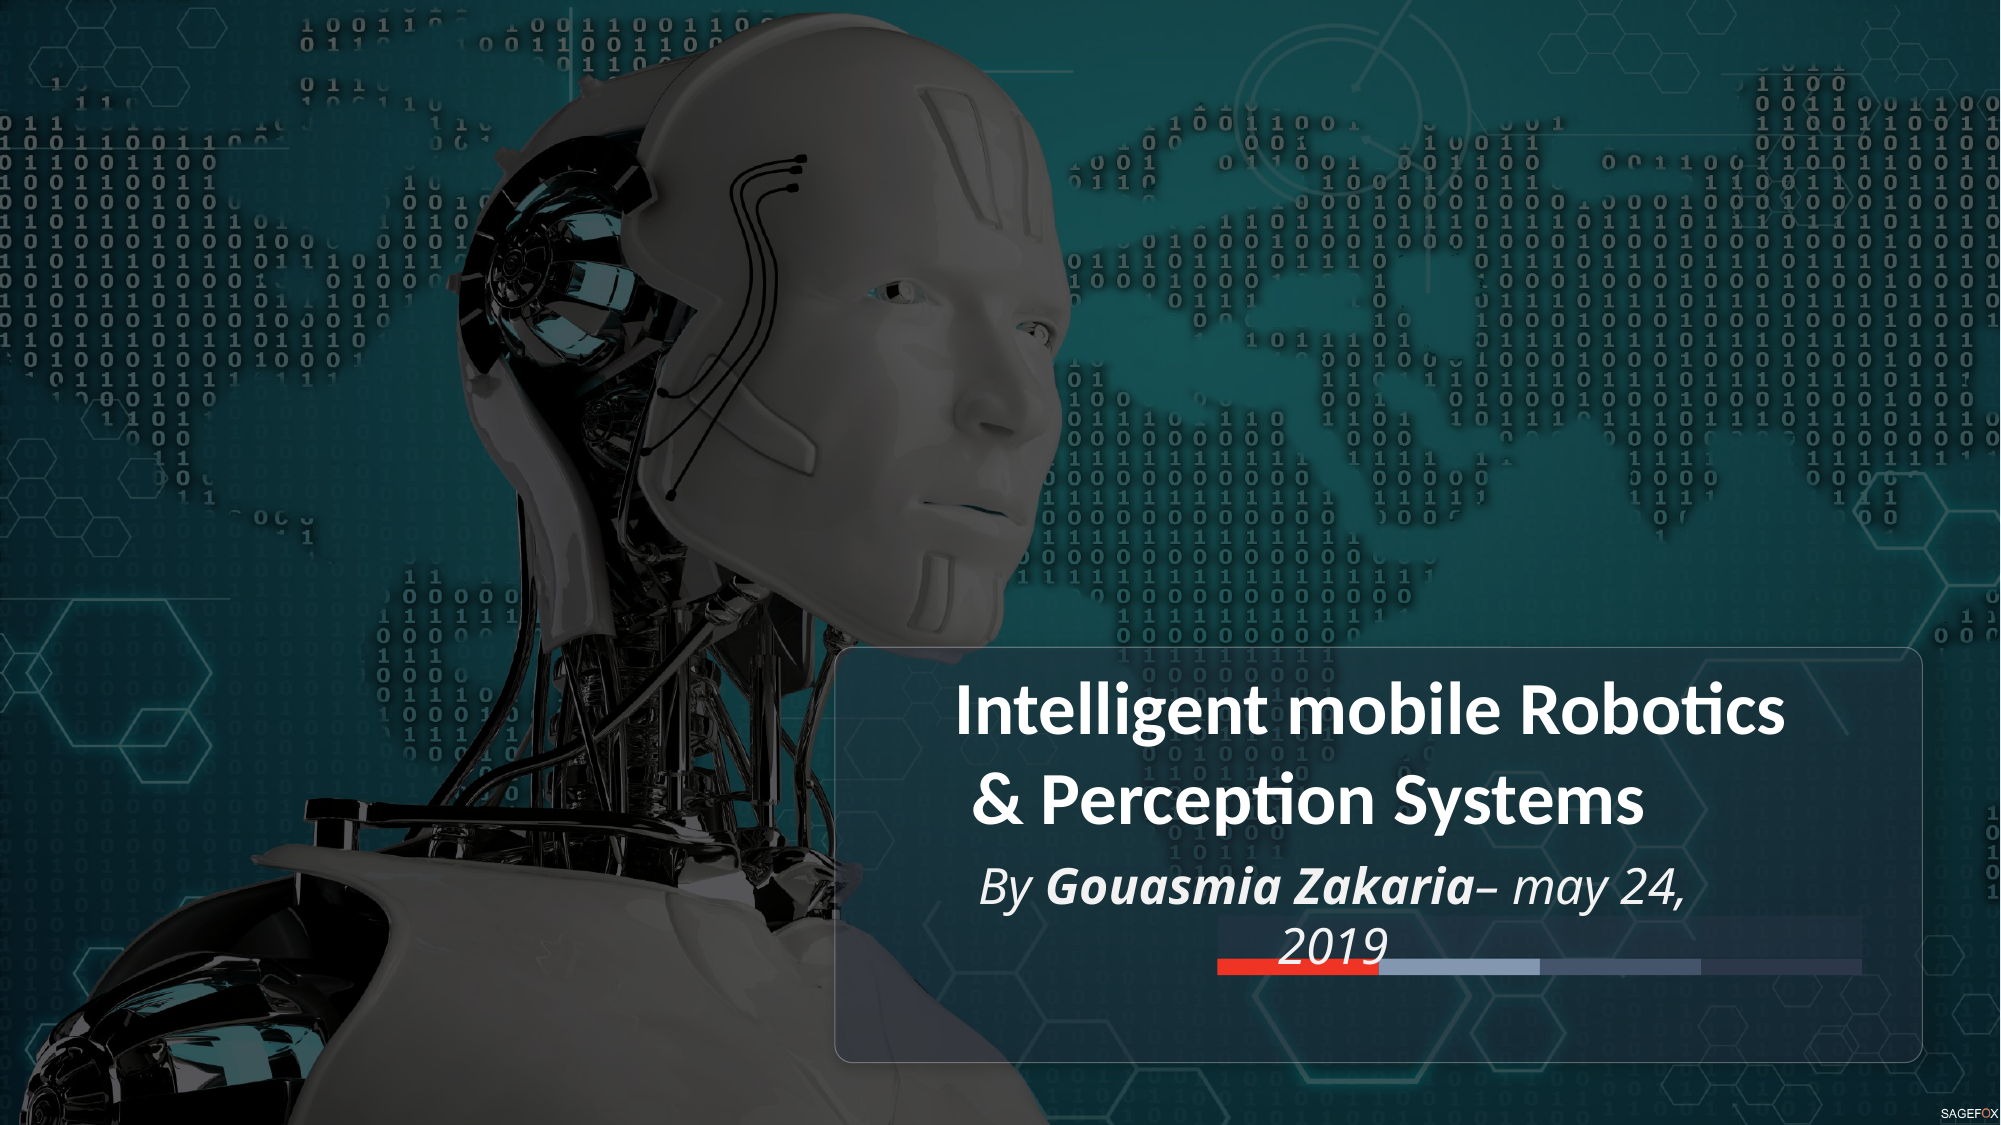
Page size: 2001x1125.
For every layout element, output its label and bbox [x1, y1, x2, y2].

text_box [834, 647, 1923, 1063]
picture [0, 0, 2001, 1125]
